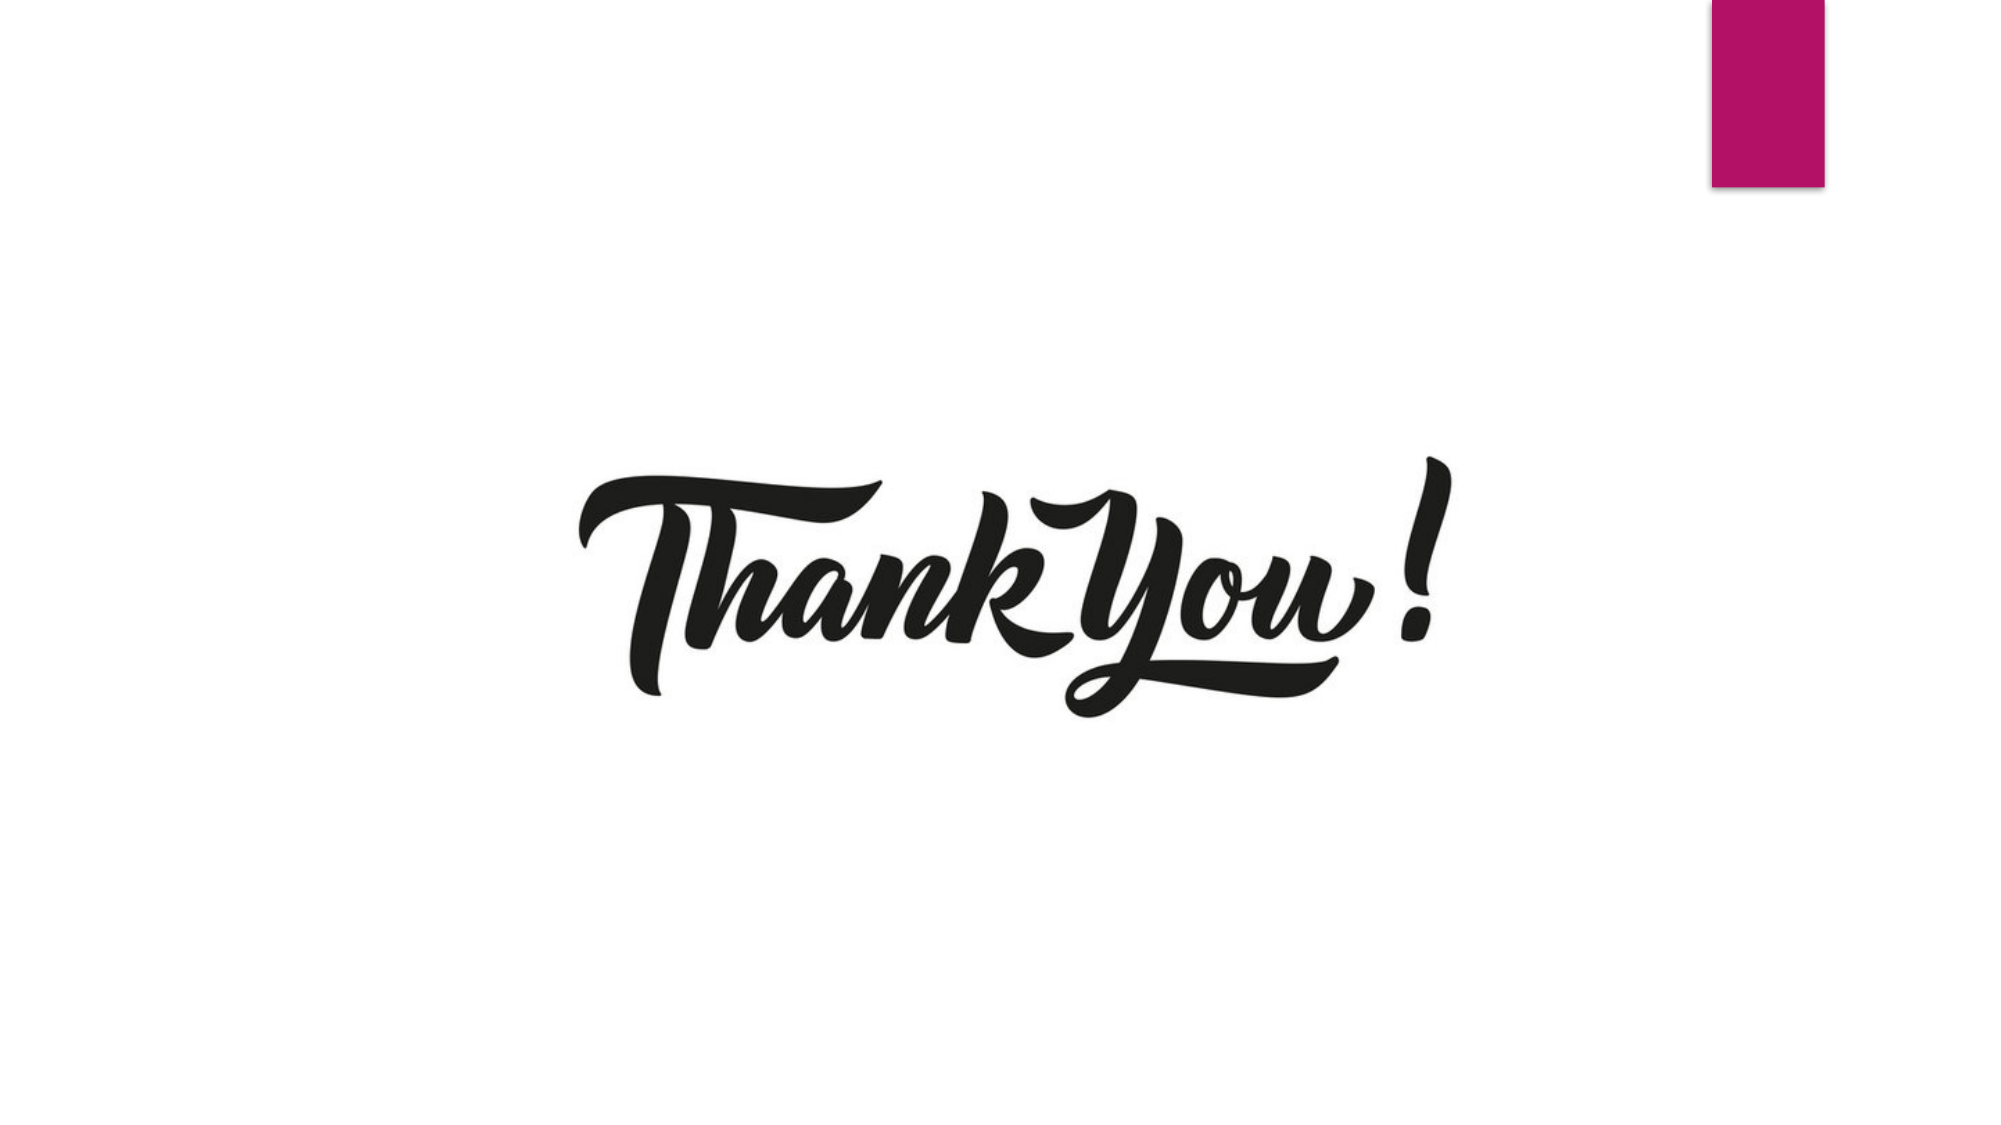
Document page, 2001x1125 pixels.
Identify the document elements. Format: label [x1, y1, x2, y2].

picture [428, 335, 1601, 834]
